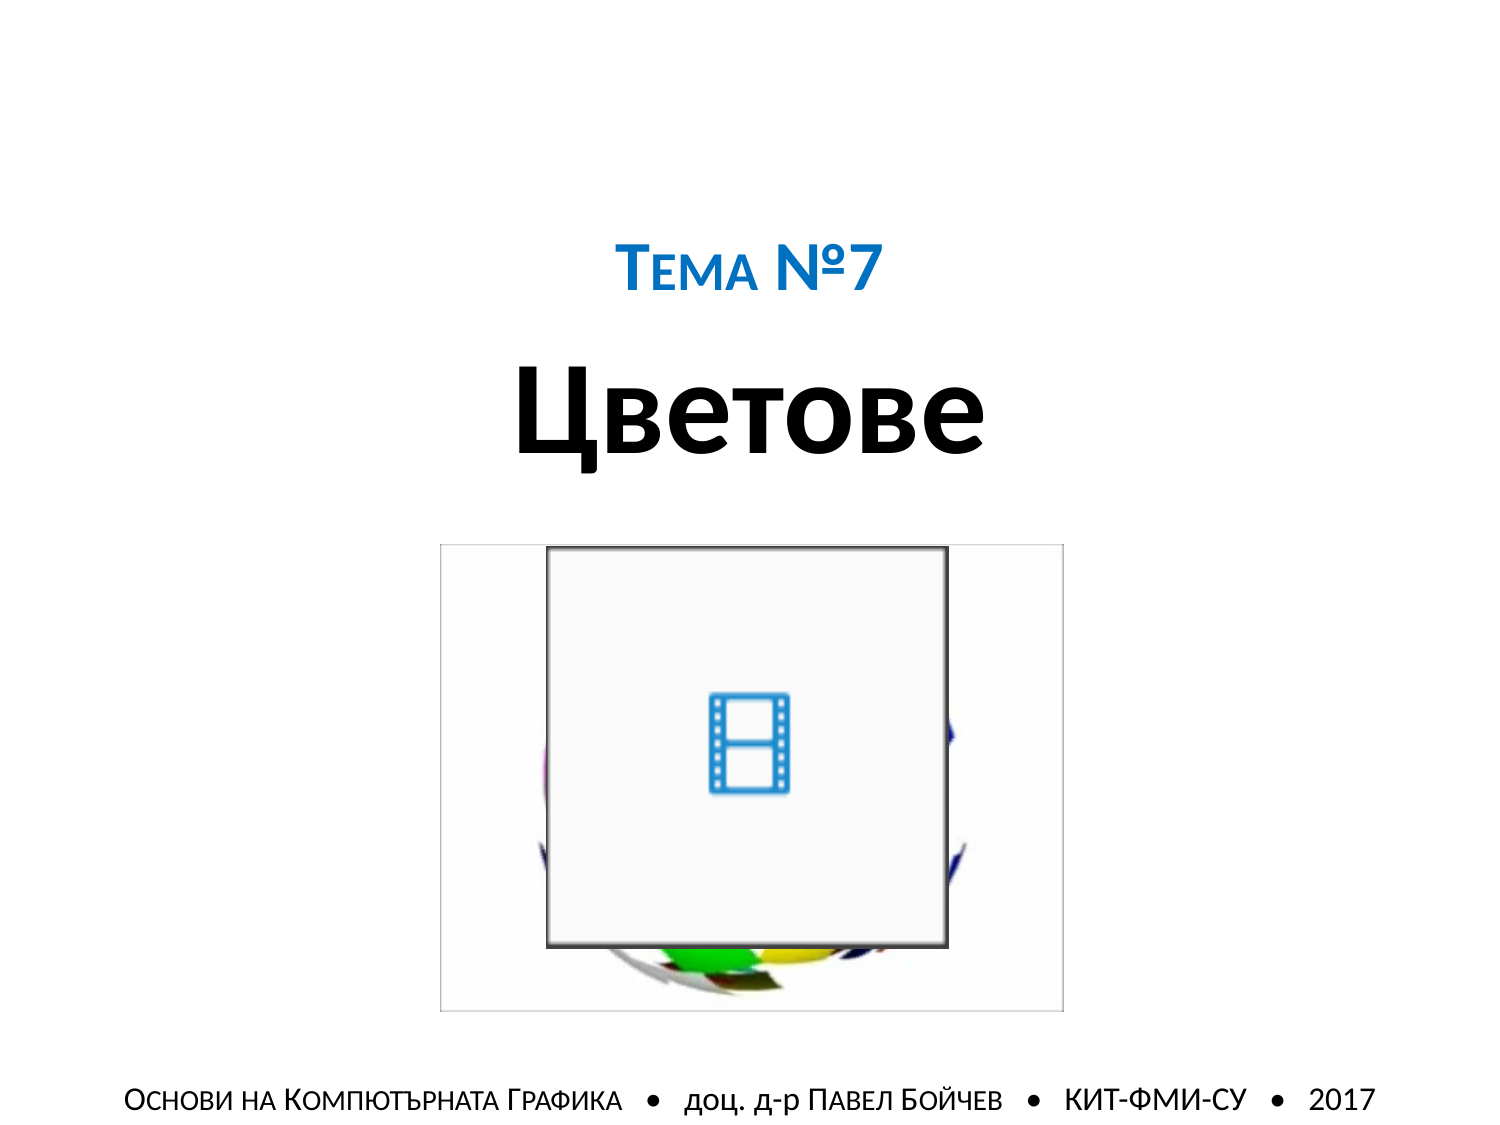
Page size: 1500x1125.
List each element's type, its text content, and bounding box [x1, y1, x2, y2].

picture [440, 544, 1064, 1012]
list Цветове [0, 312, 1500, 488]
list ТЕМА №7 [0, 212, 1500, 312]
